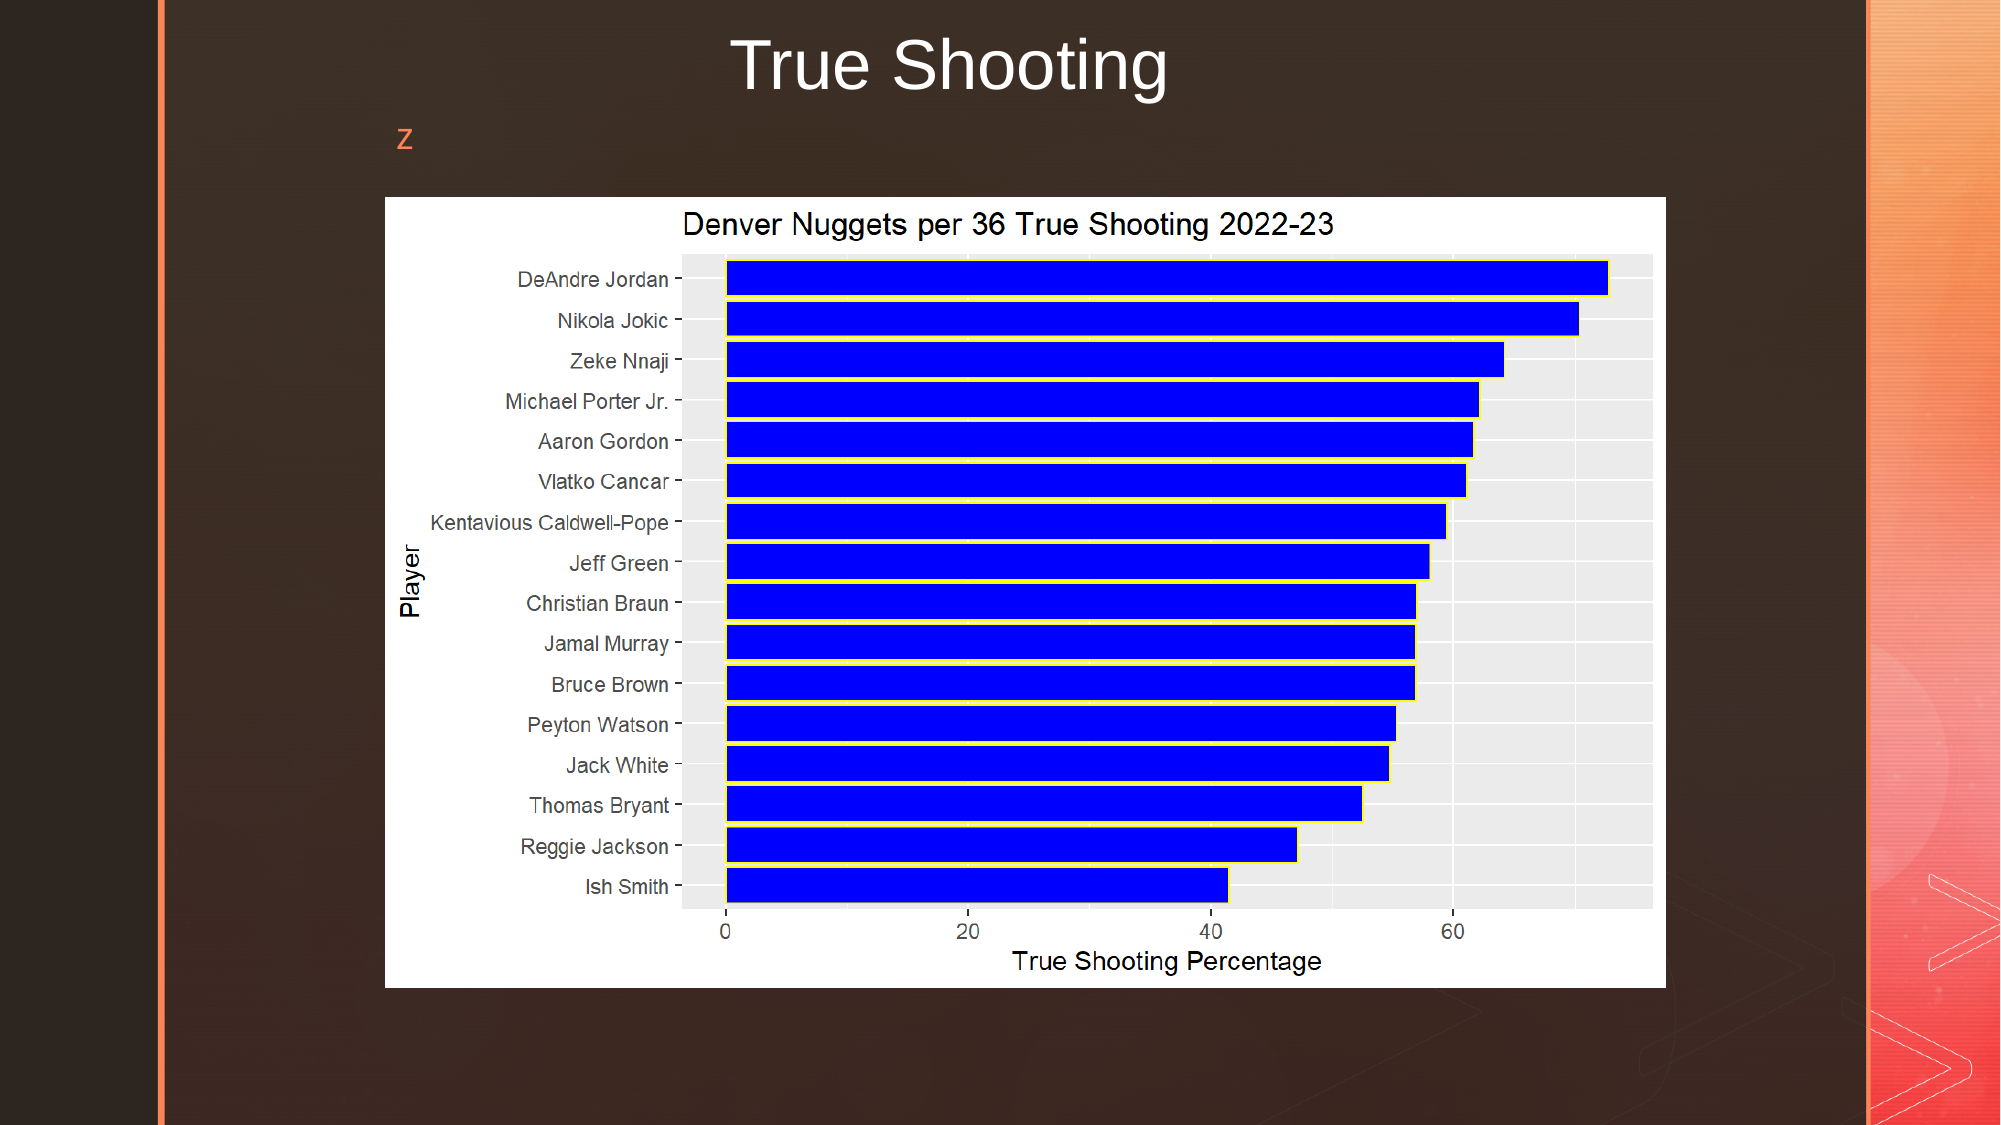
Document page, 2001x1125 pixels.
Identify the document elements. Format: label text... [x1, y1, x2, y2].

picture [385, 196, 1666, 988]
picture [1871, 0, 2001, 1125]
title True Shooting [550, 20, 1186, 196]
